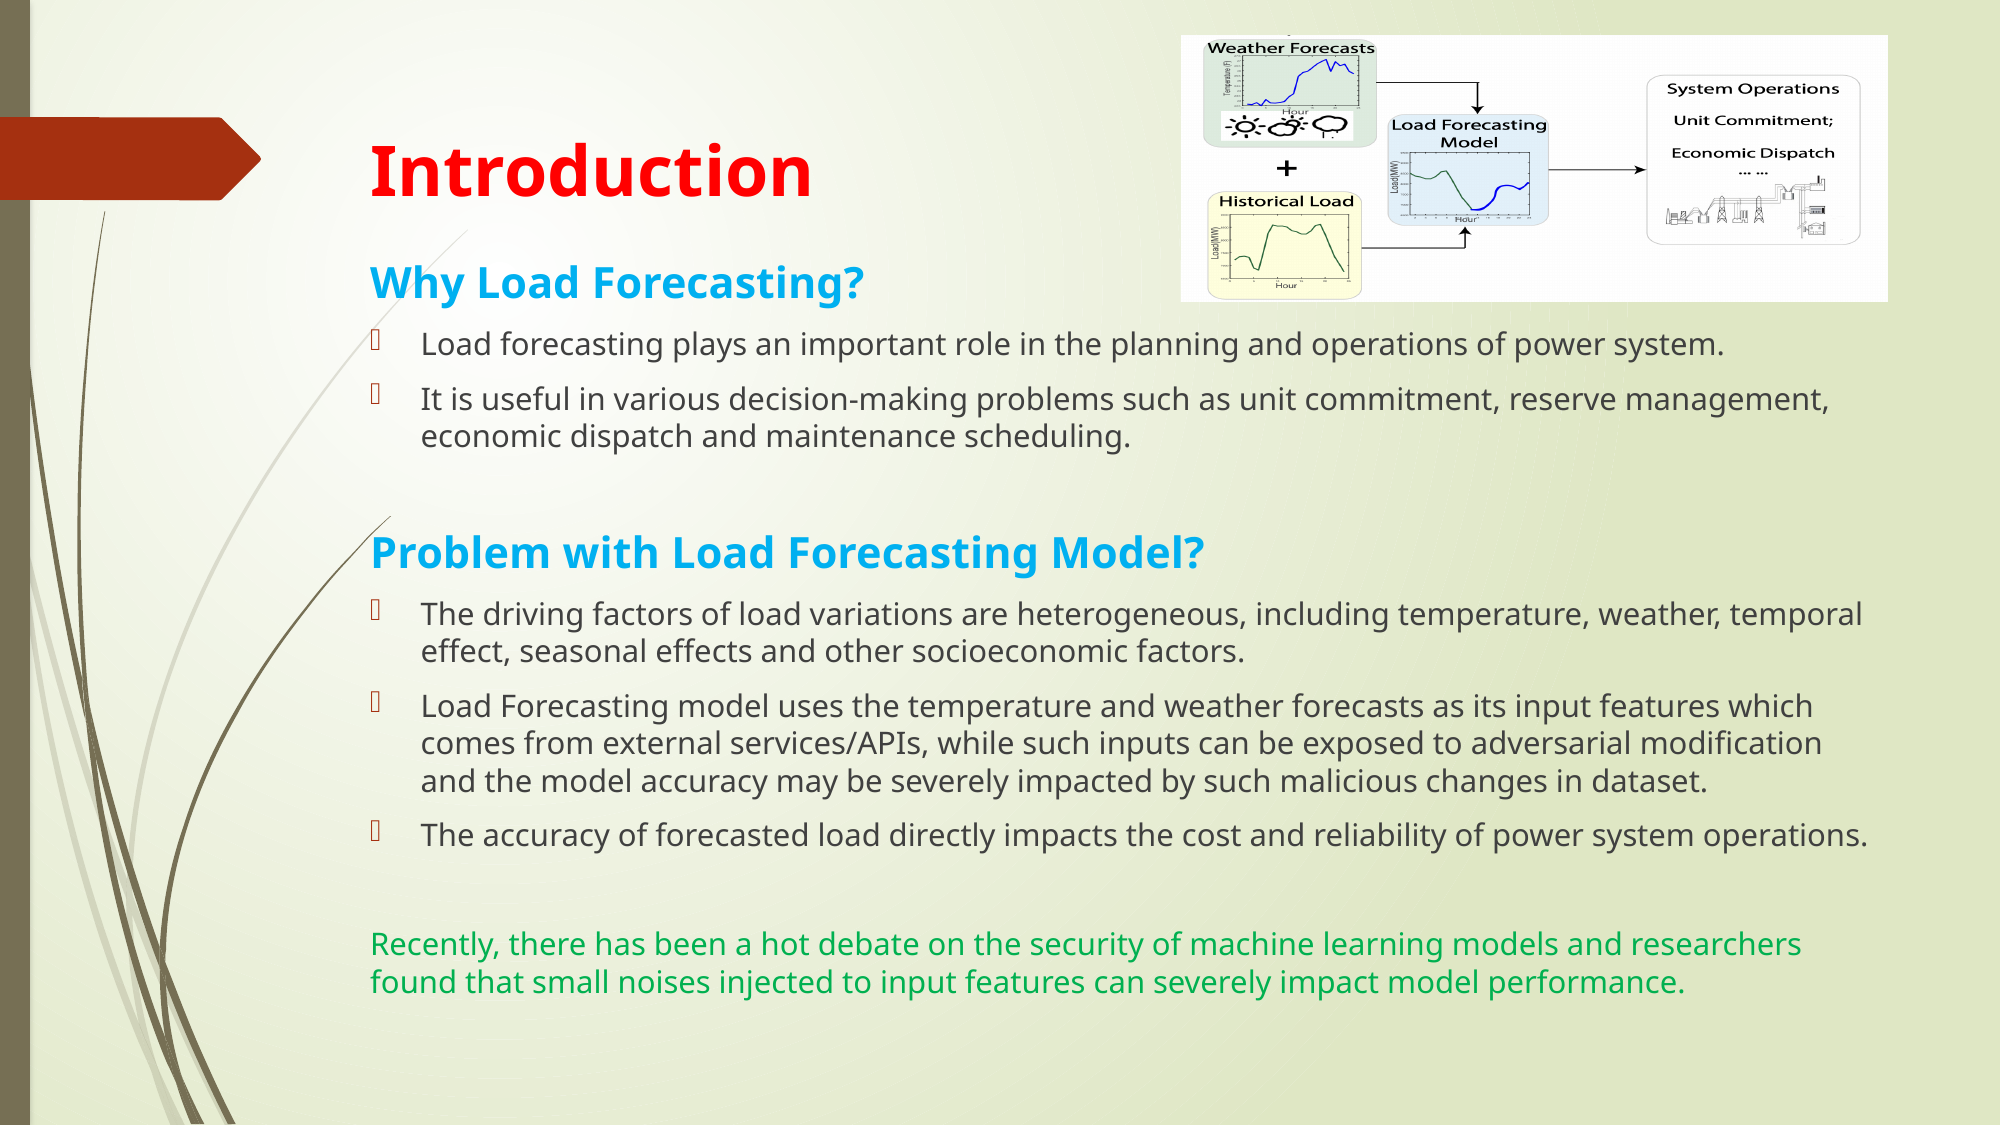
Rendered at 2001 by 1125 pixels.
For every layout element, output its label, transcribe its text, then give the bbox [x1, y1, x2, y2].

list Why Load Forecasting? Load forecasting plays an important role in the planning and operations of power system. It is useful in various decision-making problems such as unit commitment, reserve management, economic dispatch and maintenance scheduling. Problem with Load Forecasting Model? The driving factors of load variations are heterogeneous, including temperature, weather, temporal effect, seasonal effects and other socioeconomic factors. Load Forecasting model uses the temperature and weather forecasts as its input features which comes from external services/APIs, while such inputs can be exposed to adversarial modification and the model accuracy may be severely impacted by such malicious changes in dataset. The accuracy of forecasted load directly impacts the cost and reliability of power system operations. Recently, there has been a hot debate on the security of machine learning models and researchers found that small noises injected to input features can severely impact model performance. [355, 247, 1888, 1067]
picture [1181, 35, 1888, 302]
title Introduction [355, 118, 1176, 219]
